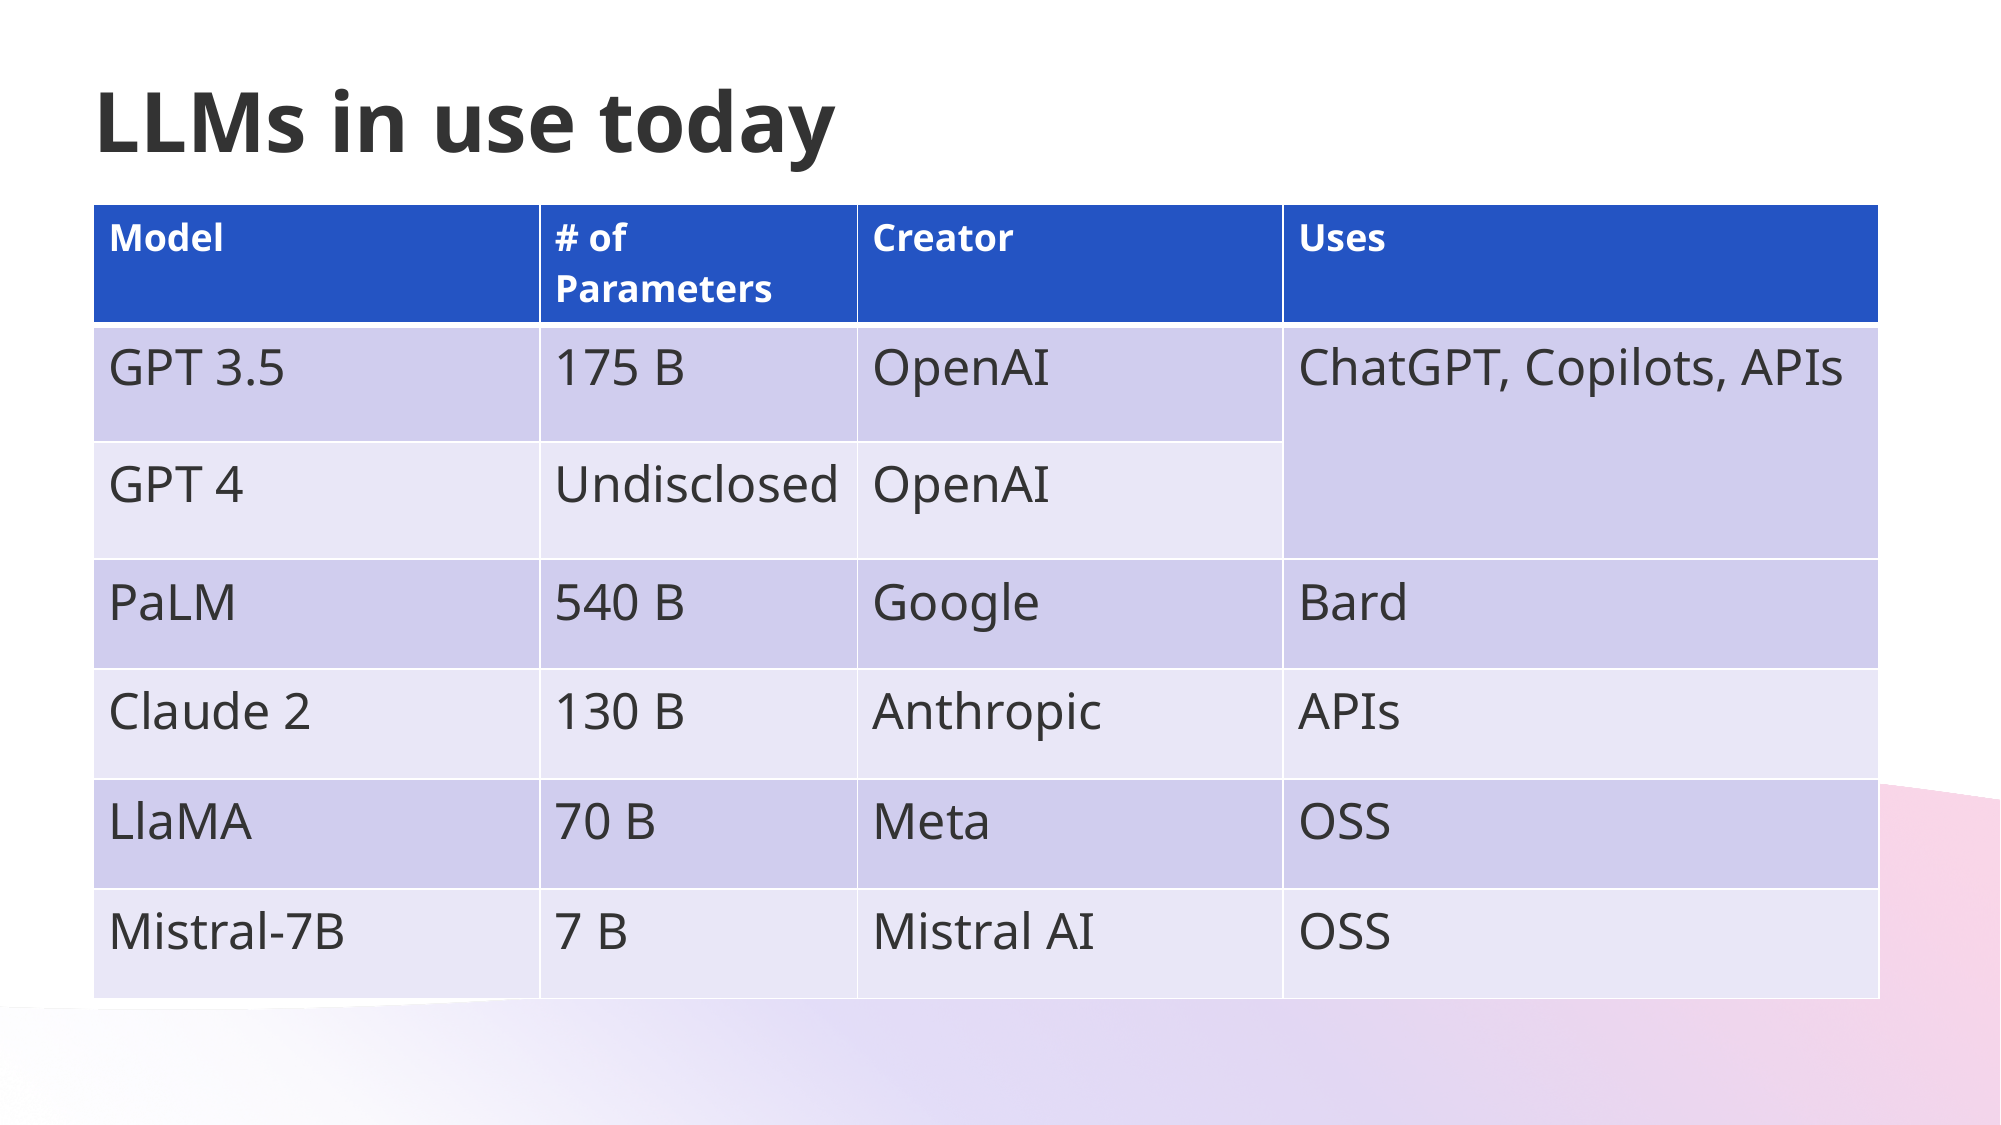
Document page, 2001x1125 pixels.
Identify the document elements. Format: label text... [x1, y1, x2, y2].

table_cell Meta [858, 780, 1282, 888]
table_cell Claude 2 [94, 670, 539, 778]
table_header Creator [858, 205, 1282, 322]
table_header Model [94, 205, 539, 322]
table_cell Mistral AI [858, 890, 1282, 998]
table_cell 540 B [541, 560, 857, 668]
table_cell Anthropic [858, 670, 1282, 778]
table_cell ChatGPT, Copilots, APIs [1284, 328, 1878, 558]
table_cell Undisclosed [541, 443, 857, 558]
table_cell APIs [1284, 670, 1878, 778]
table_cell 175 B [541, 328, 857, 441]
table_cell OpenAI [858, 443, 1282, 558]
table_header # of Parameters [541, 205, 857, 322]
picture [0, 771, 2001, 1125]
table_cell PaLM [94, 560, 539, 668]
table_cell 7 B [541, 890, 857, 998]
table_cell Google [858, 560, 1282, 668]
table_cell OSS [1284, 890, 1878, 998]
table_header Uses [1284, 205, 1878, 322]
table_cell OpenAI [858, 328, 1282, 441]
table_cell GPT 3.5 [94, 328, 539, 441]
title LLMs in use today [93, 69, 1902, 171]
table_cell Mistral-7B [94, 890, 539, 998]
table_cell 70 B [541, 780, 857, 888]
table_cell 130 B [541, 670, 857, 778]
table_cell GPT 4 [94, 443, 539, 558]
table_cell Bard [1284, 560, 1878, 668]
table_cell LlaMA [94, 780, 539, 888]
table_cell OSS [1284, 780, 1878, 888]
